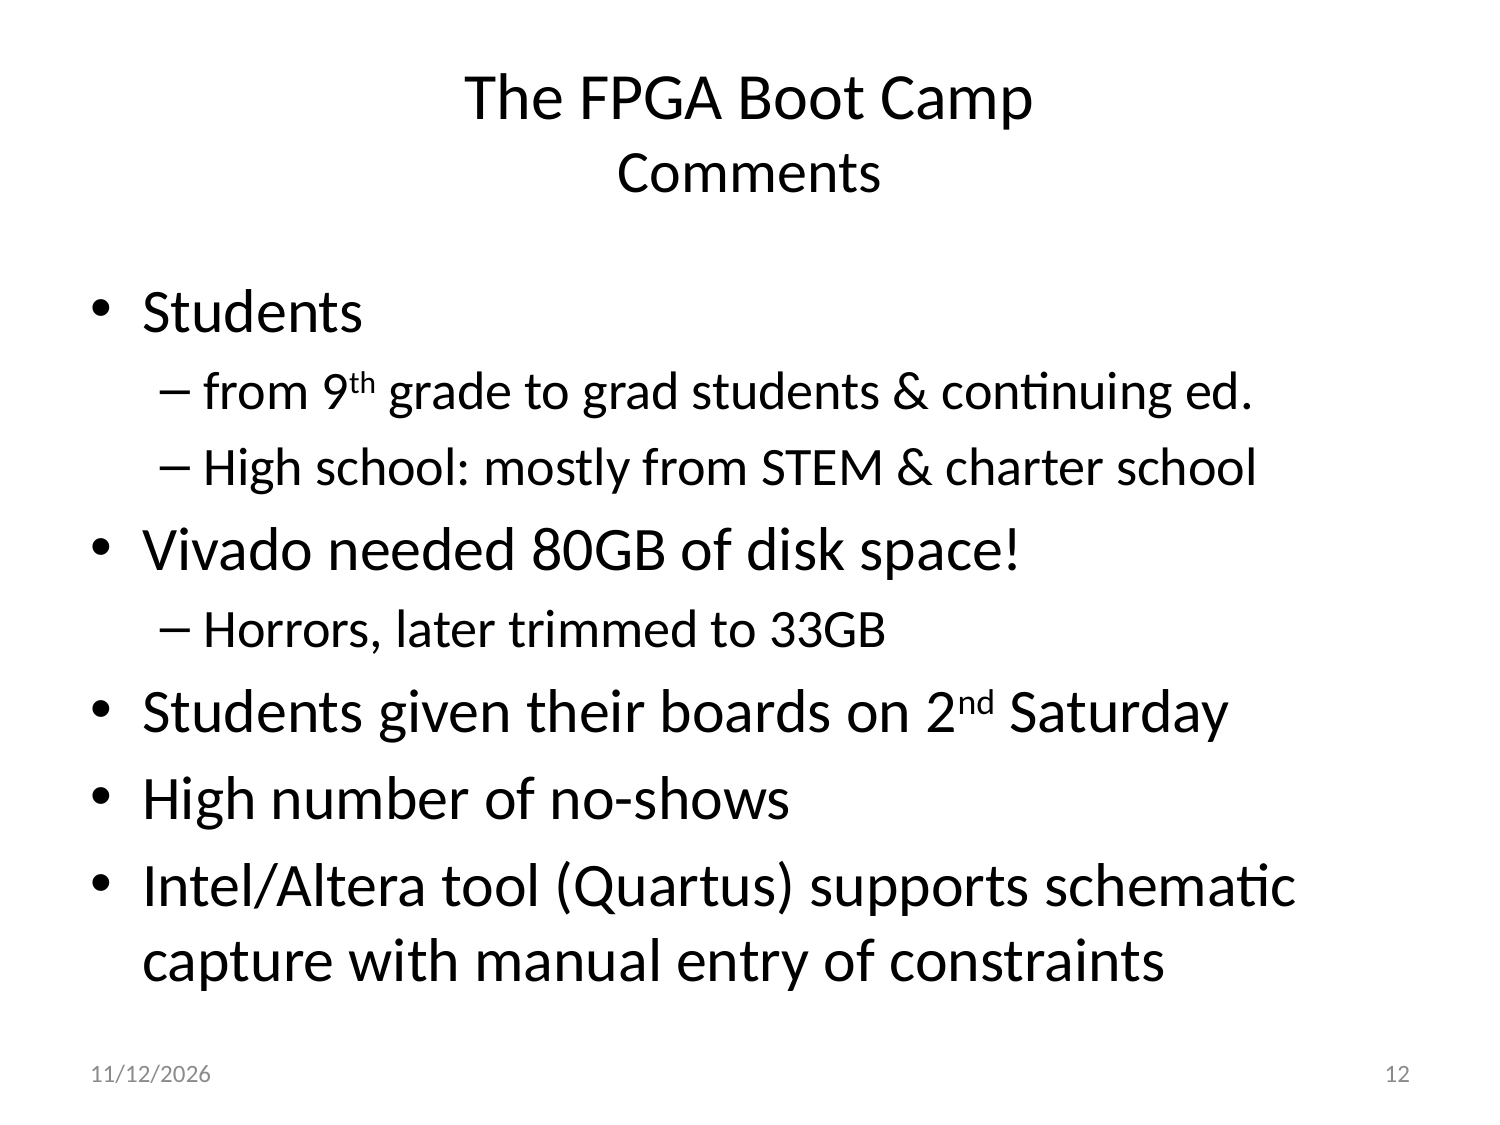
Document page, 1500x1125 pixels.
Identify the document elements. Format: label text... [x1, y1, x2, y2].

list Students from 9th grade to grad students & continuing ed. High school: mostly from STEM & charter school Vivado needed 80GB of disk space! Horrors, later trimmed to 33GB Students given their boards on 2nd Saturday High number of no-shows Intel/Altera tool (Quartus) supports schematic capture with manual entry of constraints [75, 262, 1425, 1005]
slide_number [75, 1042, 425, 1103]
slide_number 12 [1074, 1042, 1425, 1103]
title The FPGA Boot Camp Comments [75, 45, 1425, 213]
